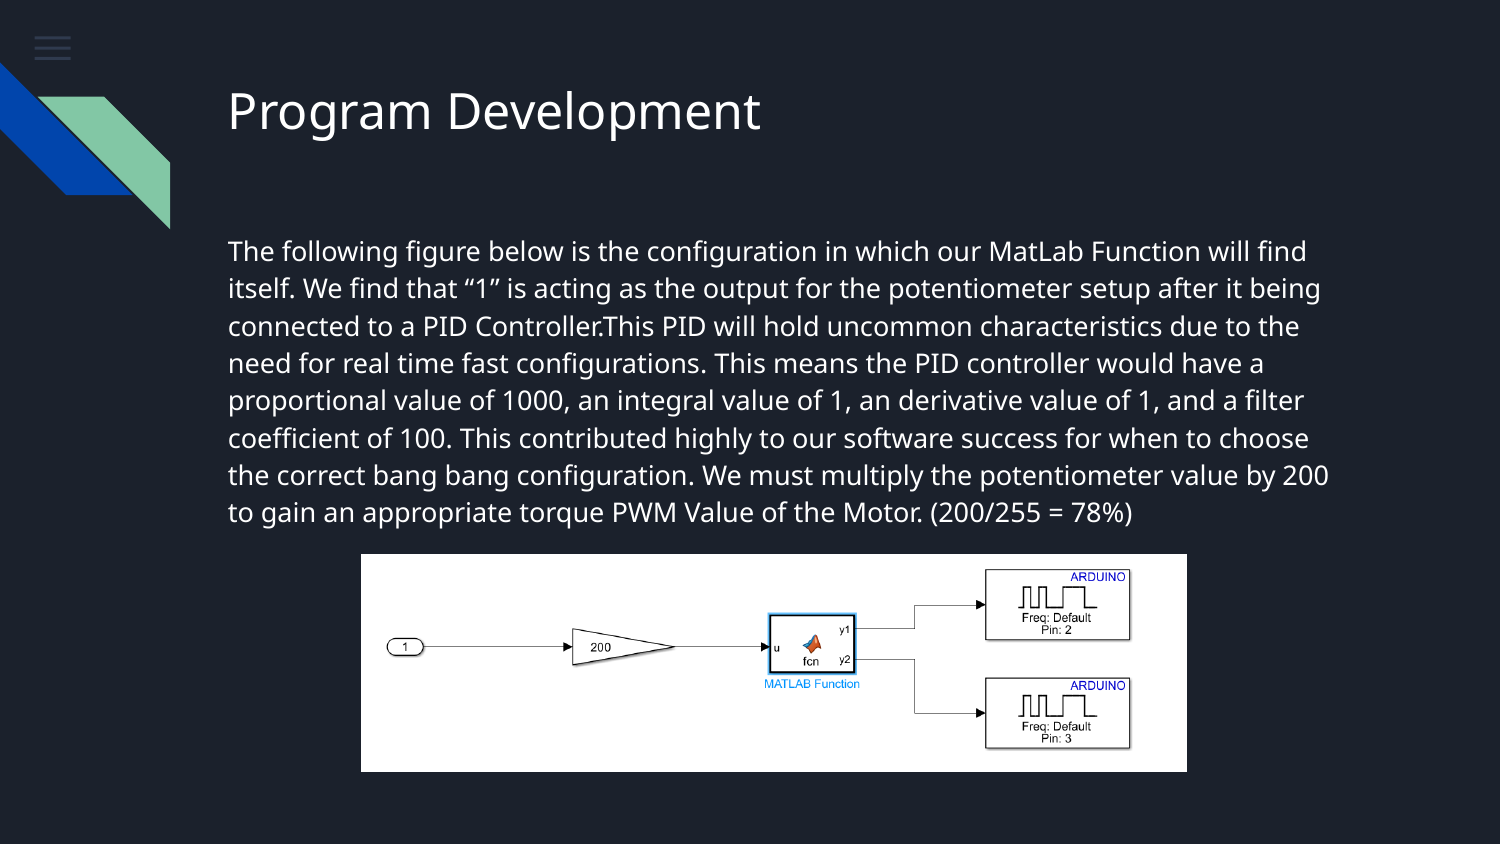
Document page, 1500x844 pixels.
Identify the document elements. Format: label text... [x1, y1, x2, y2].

list The following figure below is the configuration in which our MatLab Function will find itself. We find that “1” is acting as the output for the potentiometer setup after it being connected to a PID Controller.This PID will hold uncommon characteristics due to the need for real time fast configurations. This means the PID controller would have a proportional value of 1000, an integral value of 1, an derivative value of 1, and a filter coefficient of 100. This contributed highly to our software success for when to choose the correct bang bang configuration. We must multiply the potentiometer value by 200 to gain an appropriate torque PWM Value of the Motor. (200/255 = 78%) [212, 214, 1368, 735]
picture [360, 554, 1187, 772]
title Program Development [212, 64, 1368, 214]
